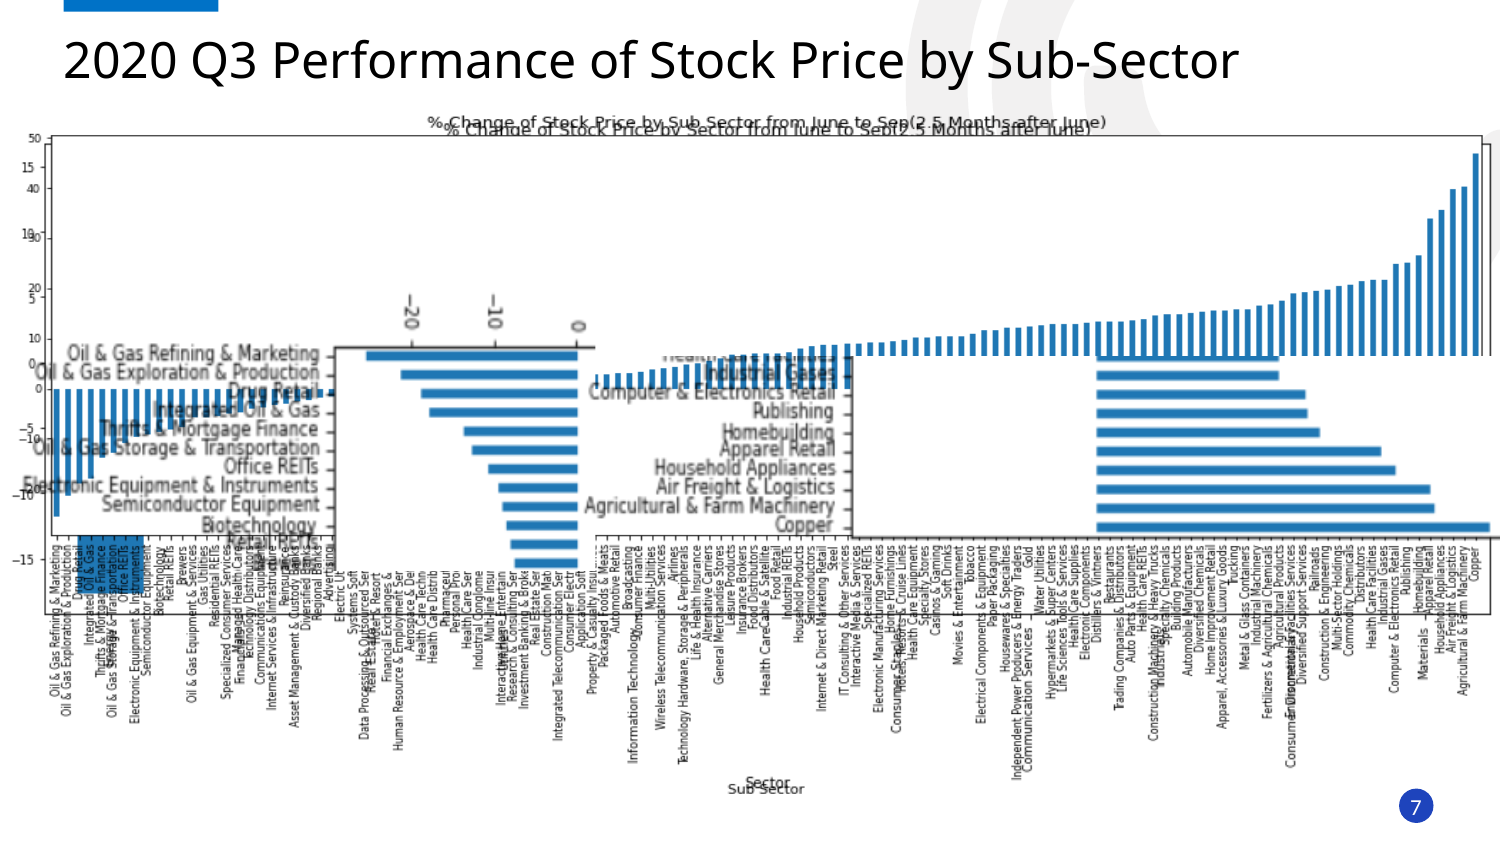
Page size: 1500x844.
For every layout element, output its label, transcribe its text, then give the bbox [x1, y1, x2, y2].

picture [0, 0, 1500, 844]
title 2020 Q3 Performance of Stock Price by Sub-Sector [1138, 30, 1436, 105]
slide_number ‹#› [1398, 813, 1435, 818]
title 2020 Q3 Performance of Stock Price by Sub-Sector [63, 30, 930, 105]
